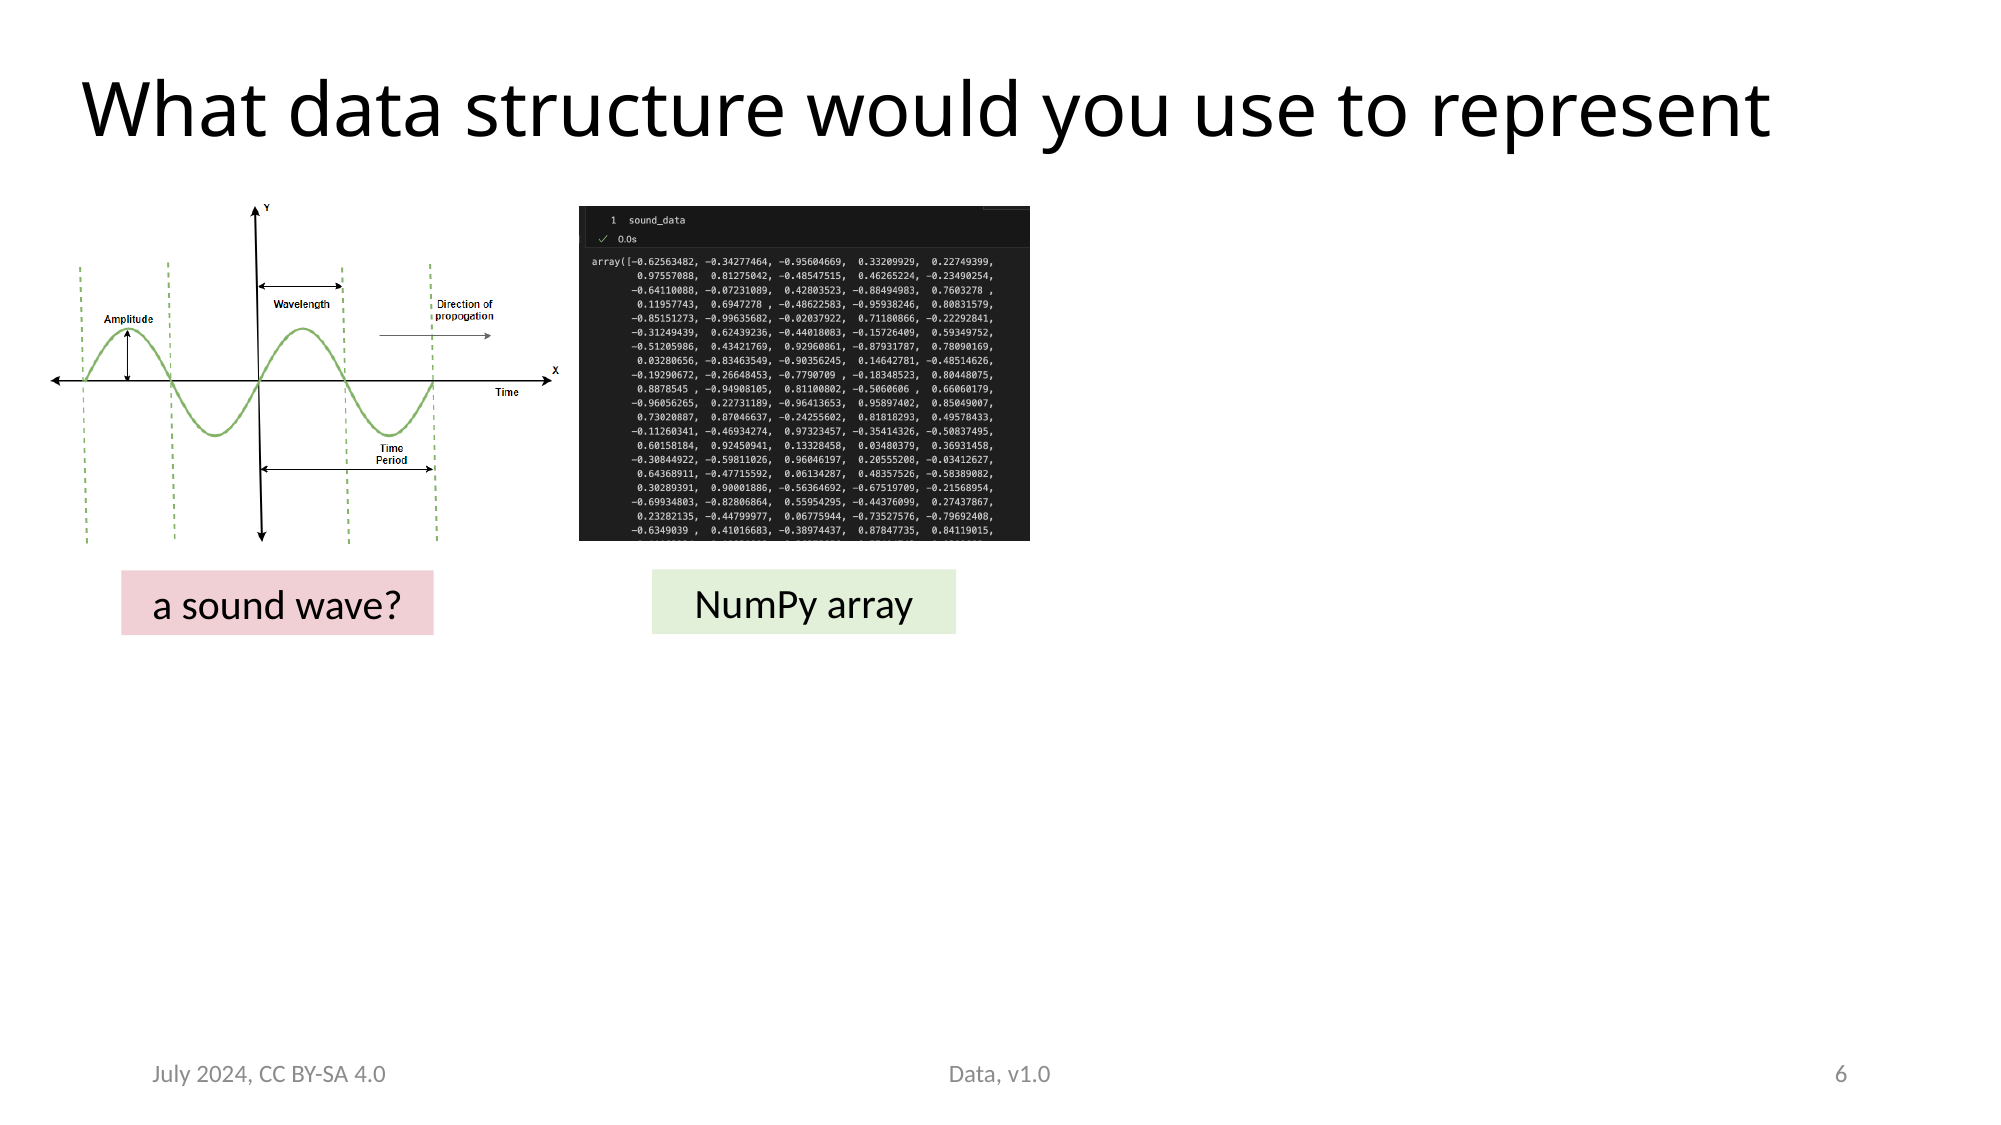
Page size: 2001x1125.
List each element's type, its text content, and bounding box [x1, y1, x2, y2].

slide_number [137, 1042, 588, 1103]
title What data structure would you use to represent [66, 37, 1934, 186]
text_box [579, 206, 1030, 635]
footer Data, v1.0 [662, 1042, 1338, 1103]
slide_number 6 [1412, 1042, 1863, 1103]
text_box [43, 184, 608, 636]
